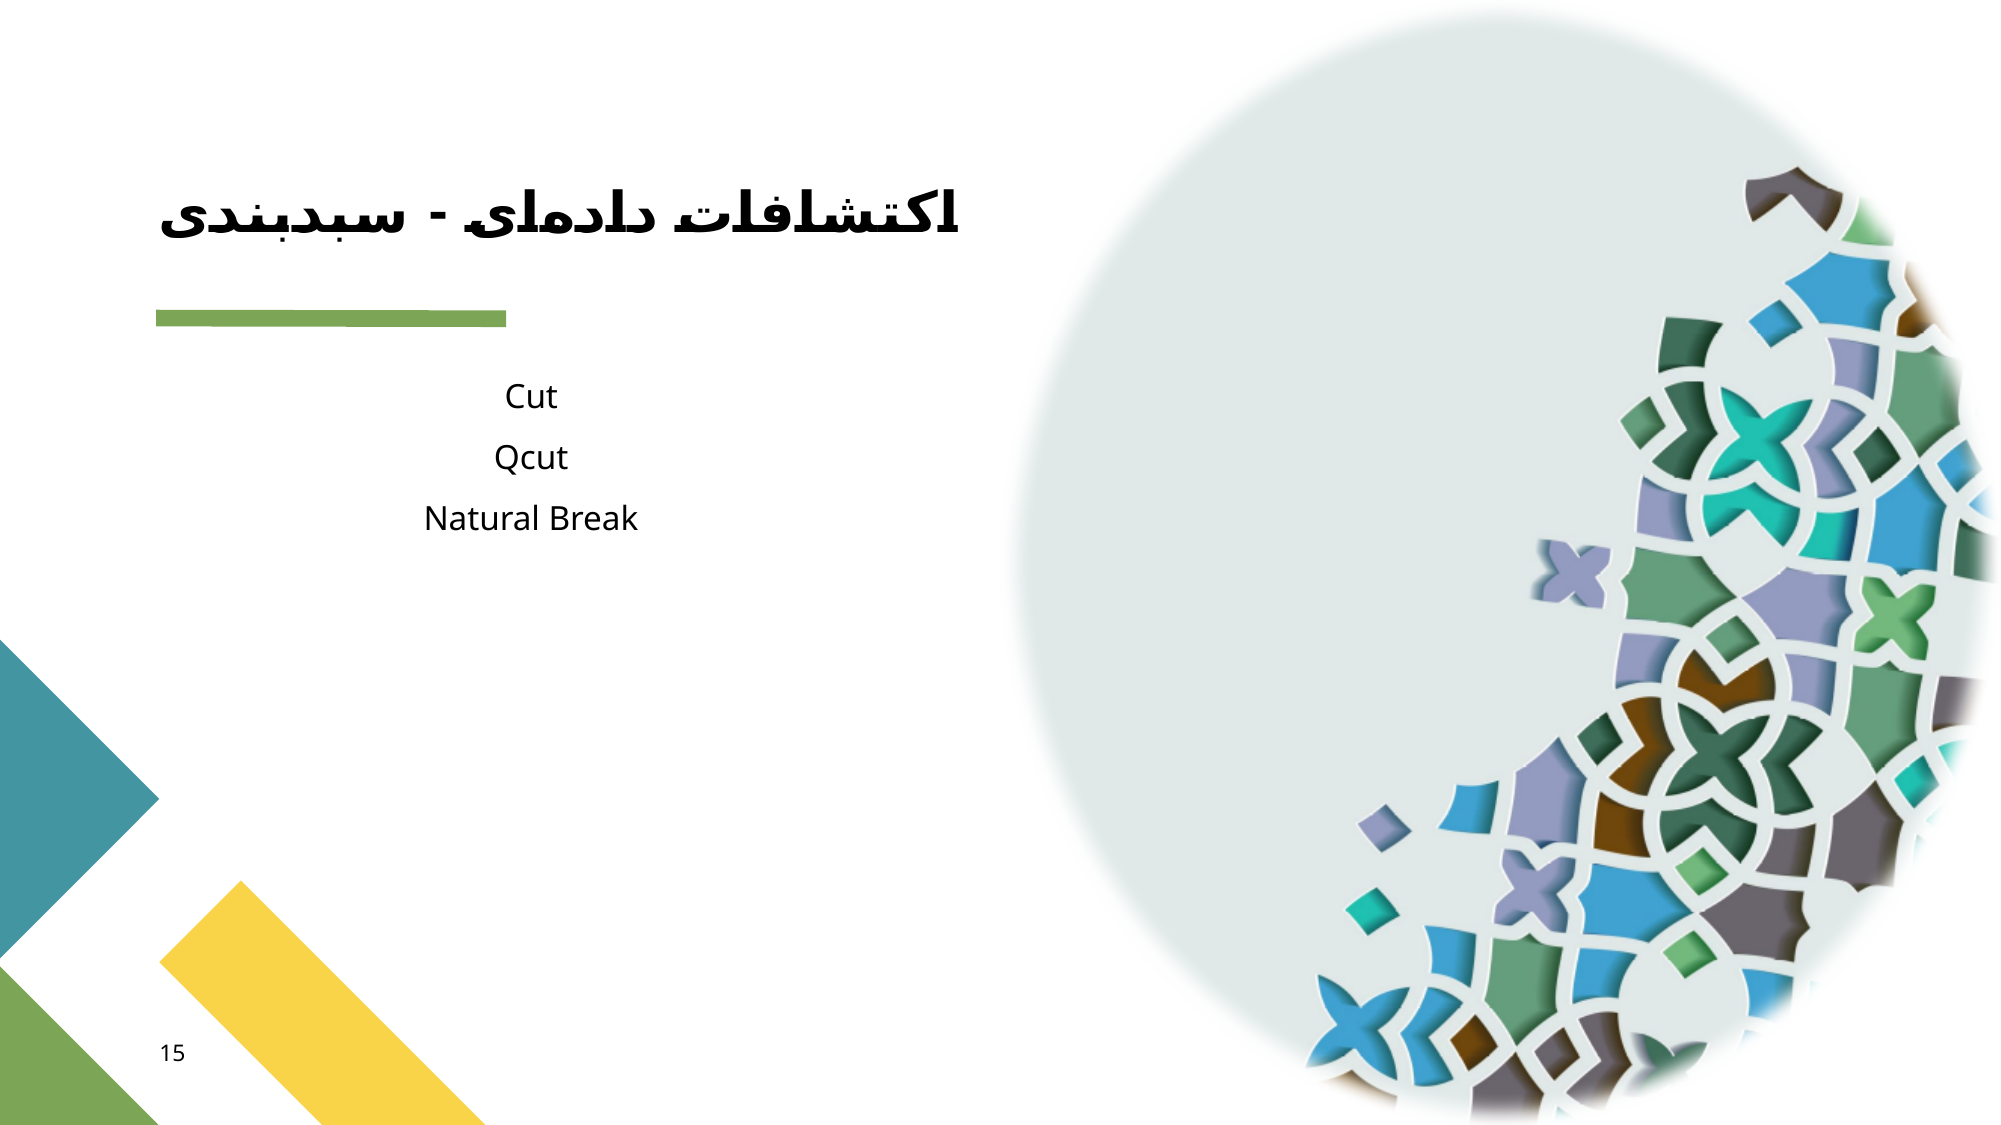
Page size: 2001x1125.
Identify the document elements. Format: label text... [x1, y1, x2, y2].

picture [999, 0, 2000, 1125]
list Cut Qcut Natural Break [156, 375, 907, 835]
slide_number 15 [159, 1038, 246, 1080]
title اکتشافات داده‌ای - سبدبندی [158, 144, 969, 245]
